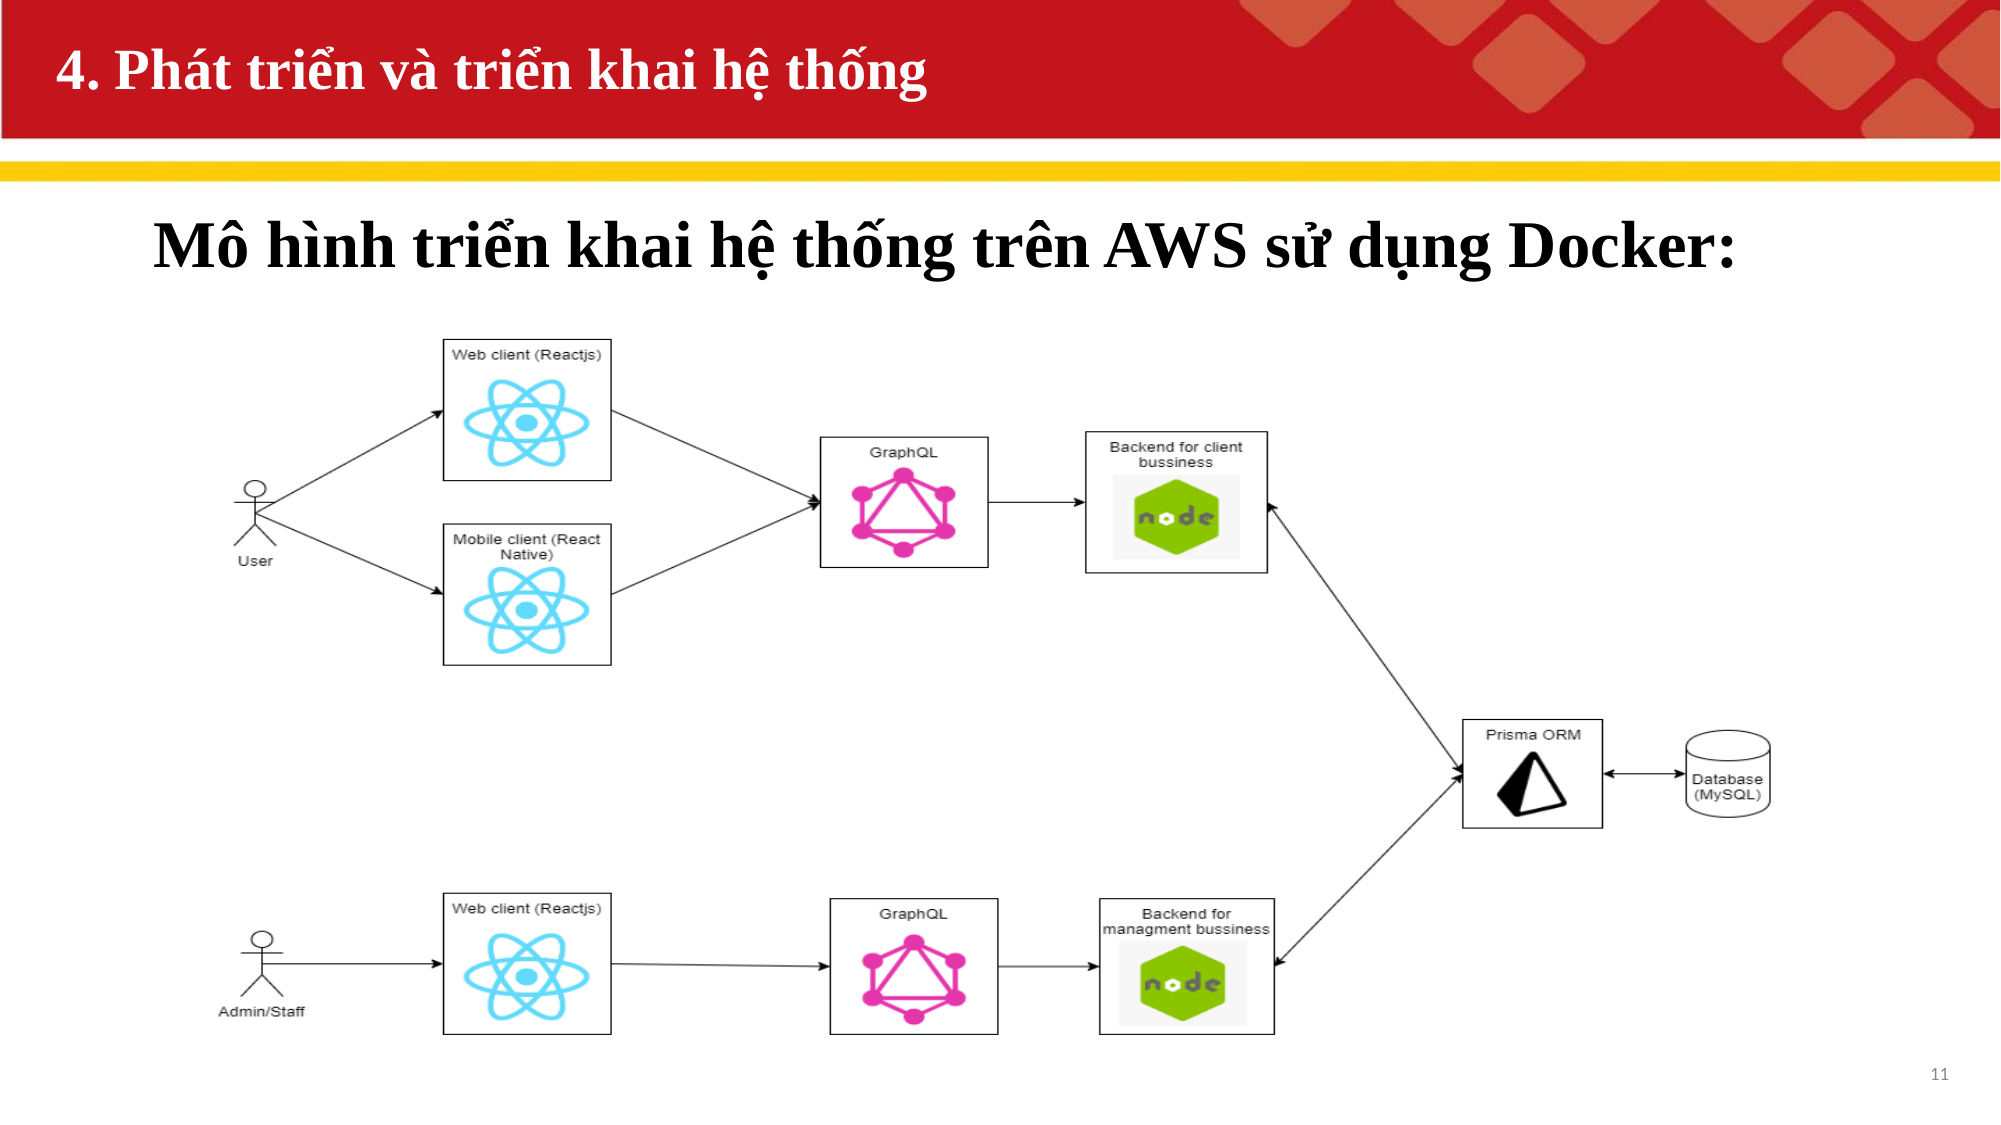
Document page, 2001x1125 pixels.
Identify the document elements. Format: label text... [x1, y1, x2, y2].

title 4. Phát triển và triển khai hệ thống [41, 0, 1962, 141]
text_box Mô hình triển khai hệ thống trên AWS sử dụng Docker: [139, 193, 1939, 289]
slide_number 11 [1412, 1042, 1965, 1103]
picture [0, 0, 2001, 1125]
